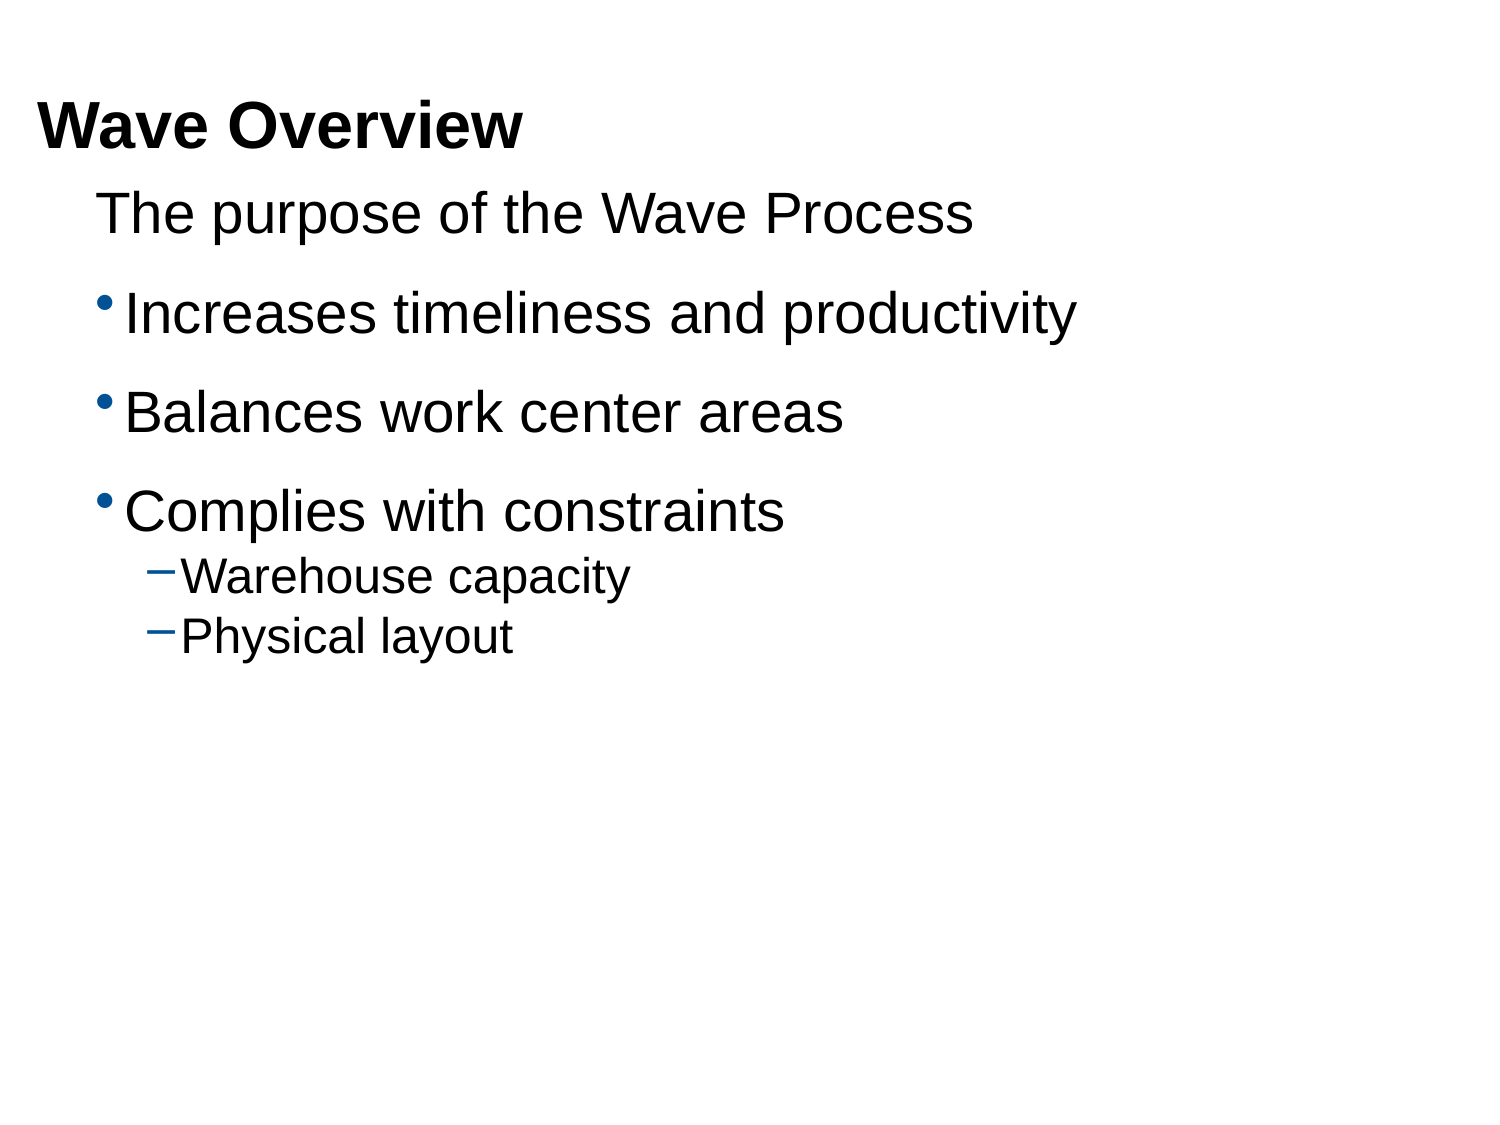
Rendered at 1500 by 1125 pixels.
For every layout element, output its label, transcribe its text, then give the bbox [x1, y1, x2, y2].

list The purpose of the Wave Process Increases timeliness and productivity Balances work center areas Complies with constraints Warehouse capacity Physical layout [79, 167, 1388, 976]
title Wave Overview [22, 74, 1421, 124]
